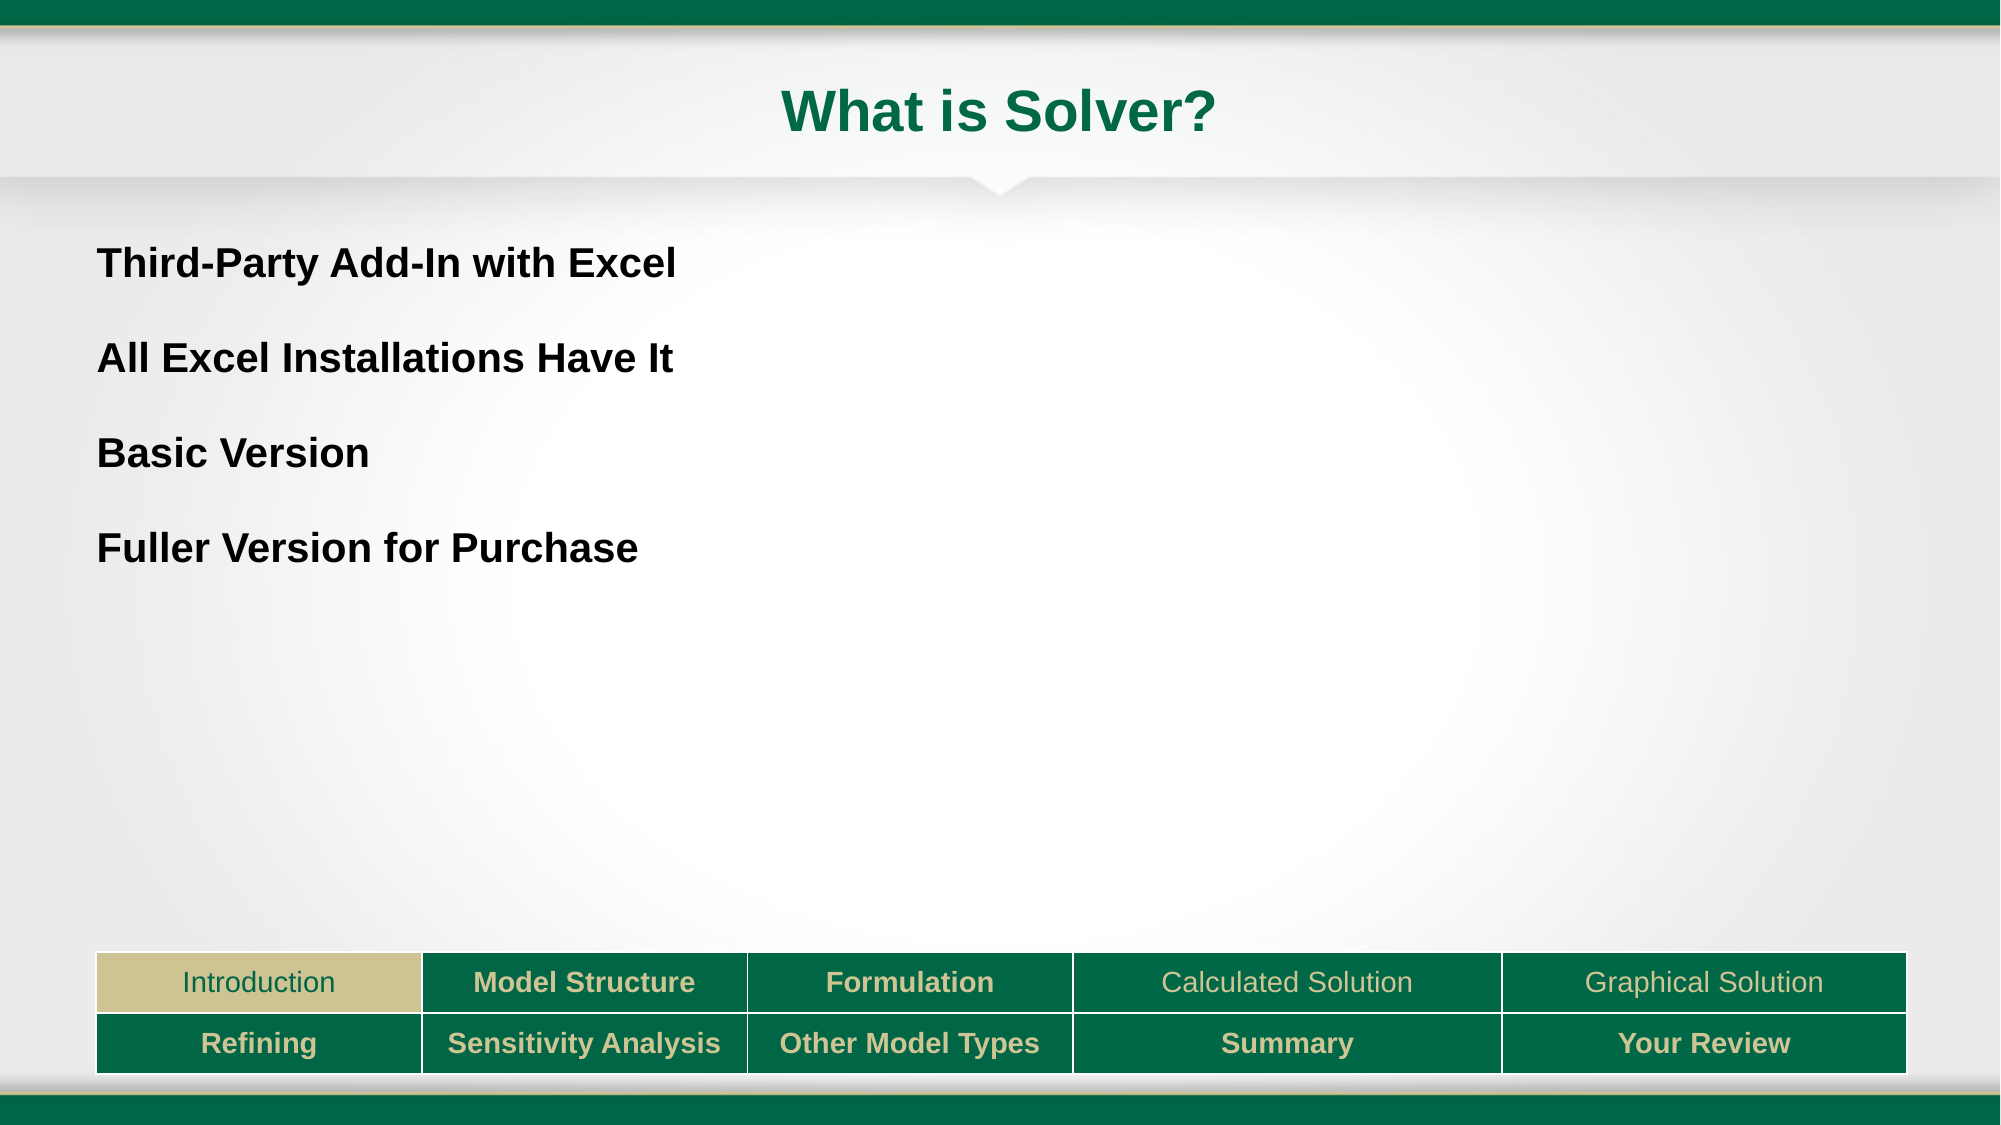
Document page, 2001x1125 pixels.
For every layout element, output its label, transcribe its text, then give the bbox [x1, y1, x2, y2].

table_cell Refining [97, 1014, 421, 1073]
table_header Calculated Solution [1074, 953, 1501, 1012]
table_header Introduction [97, 953, 421, 1012]
table_cell Summary [1074, 1014, 1501, 1073]
table_cell Your Review [1503, 1014, 1906, 1073]
table_cell Other Model Types [748, 1014, 1072, 1073]
table_header Formulation [748, 953, 1072, 1012]
table_header Model Structure [423, 953, 747, 1012]
picture [0, 0, 2001, 1125]
table_cell Sensitivity Analysis [423, 1014, 747, 1073]
table_header Graphical Solution [1503, 953, 1906, 1012]
title What is Solver? [362, 65, 1638, 178]
list Third-Party Add-In with Excel All Excel Installations Have It Basic Version Fuller Version for Purchase [81, 234, 1485, 999]
